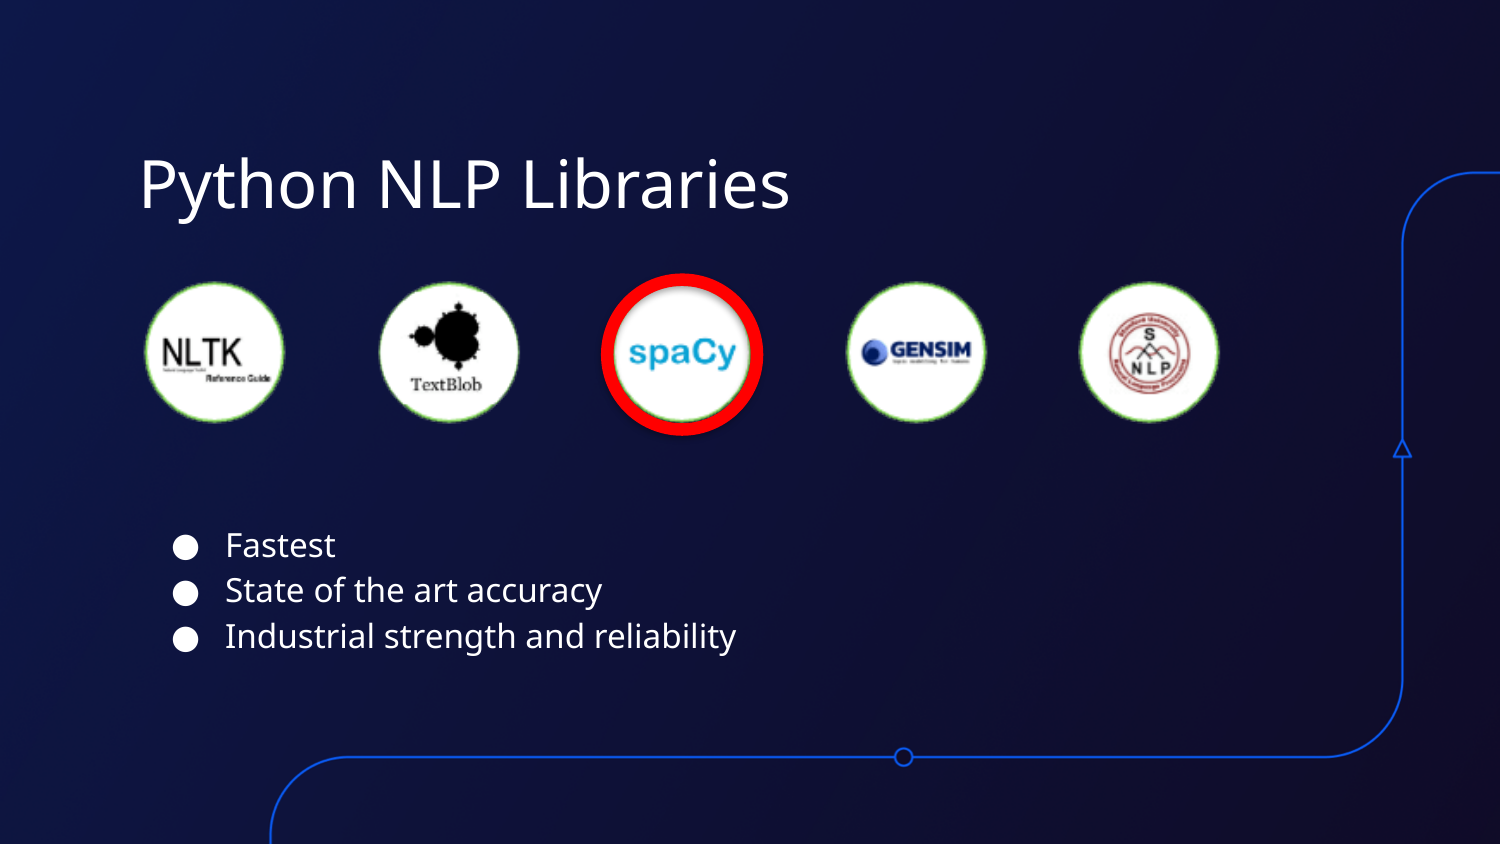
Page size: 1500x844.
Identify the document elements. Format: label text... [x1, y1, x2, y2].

picture [0, 0, 1500, 844]
text_box Fastest State of the art accuracy Industrial strength and reliability [135, 502, 1275, 671]
text_box Python NLP Libraries [123, 114, 1038, 237]
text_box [127, 254, 1234, 449]
